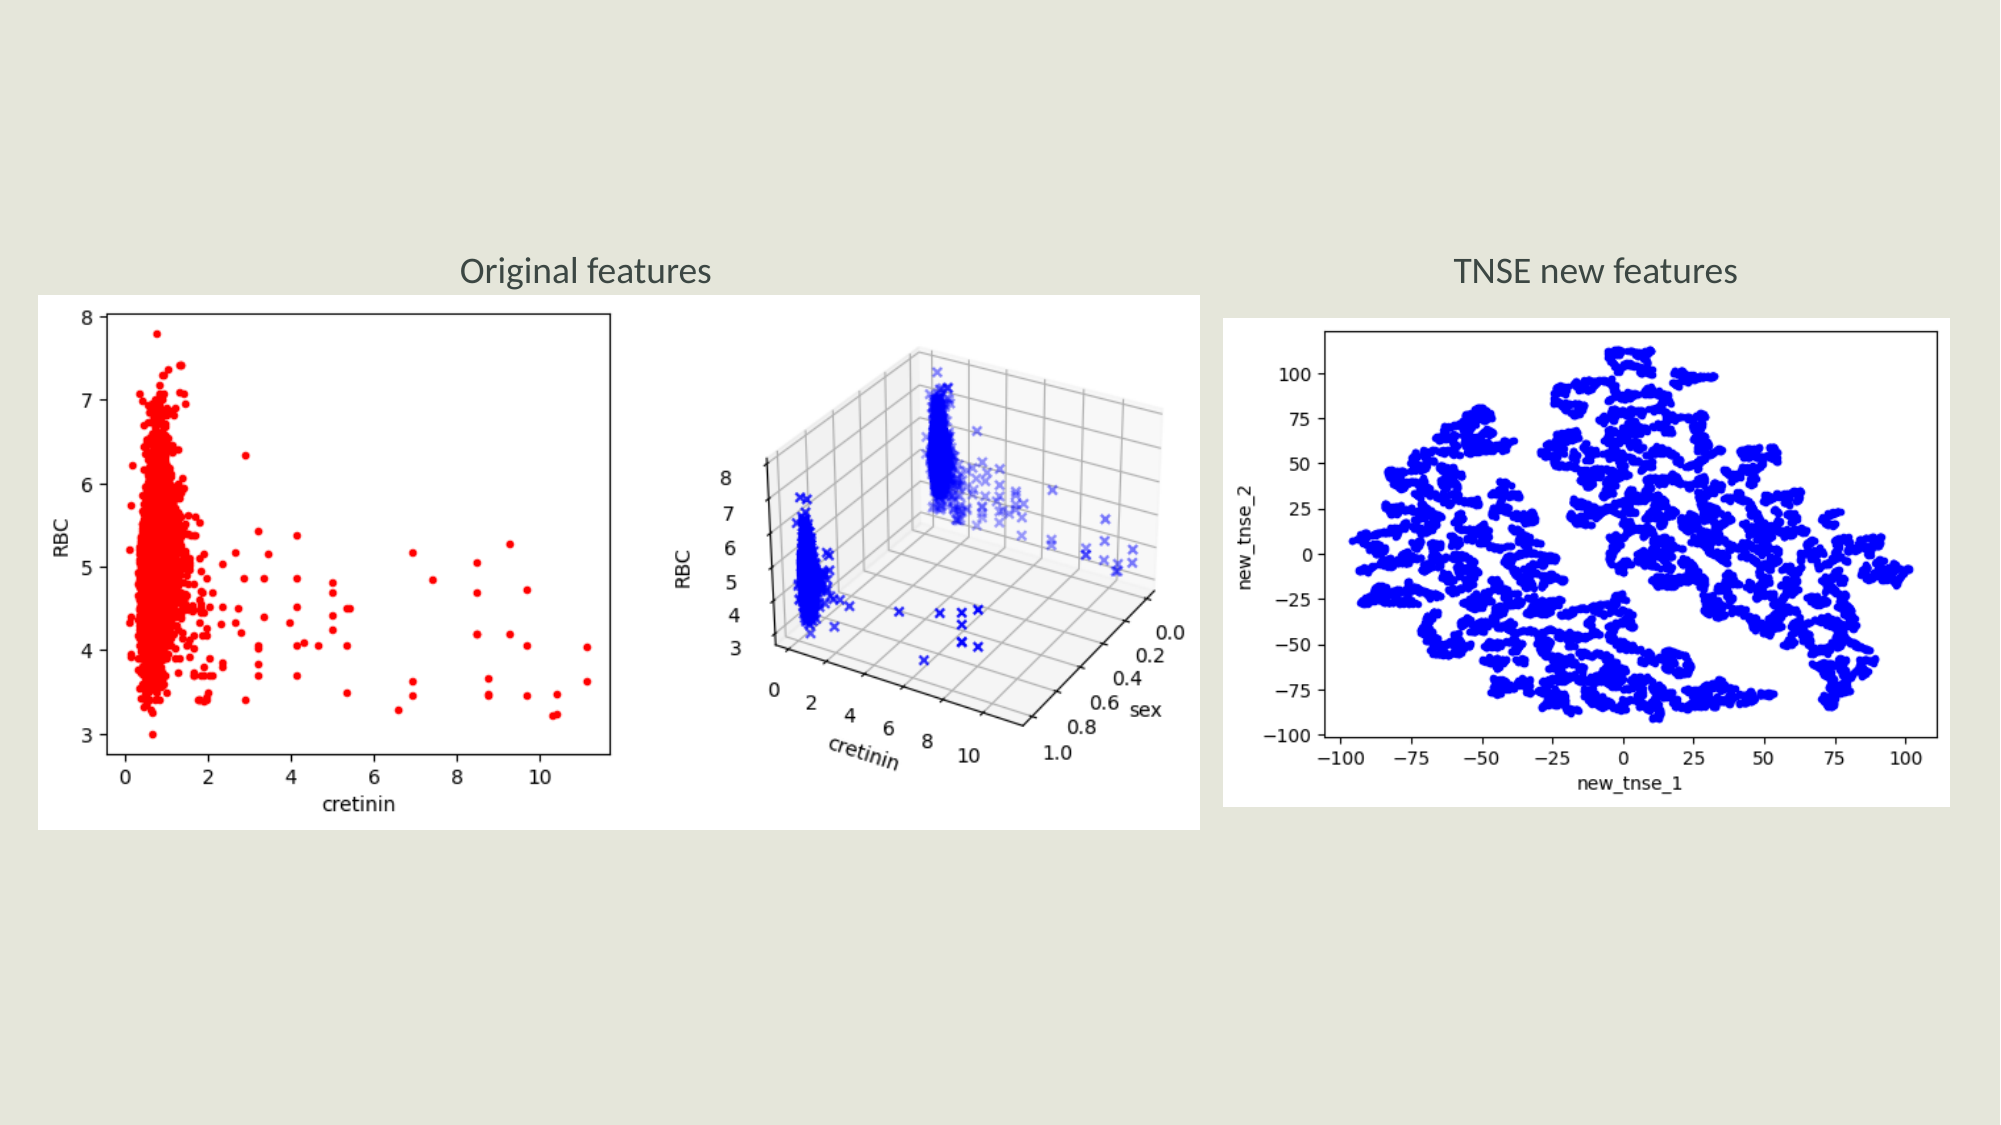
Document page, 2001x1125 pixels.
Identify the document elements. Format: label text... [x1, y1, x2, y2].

text_box TNSE new features [1438, 238, 1759, 299]
picture [38, 295, 1200, 830]
picture [1223, 318, 1950, 807]
text_box Original features [315, 238, 857, 295]
